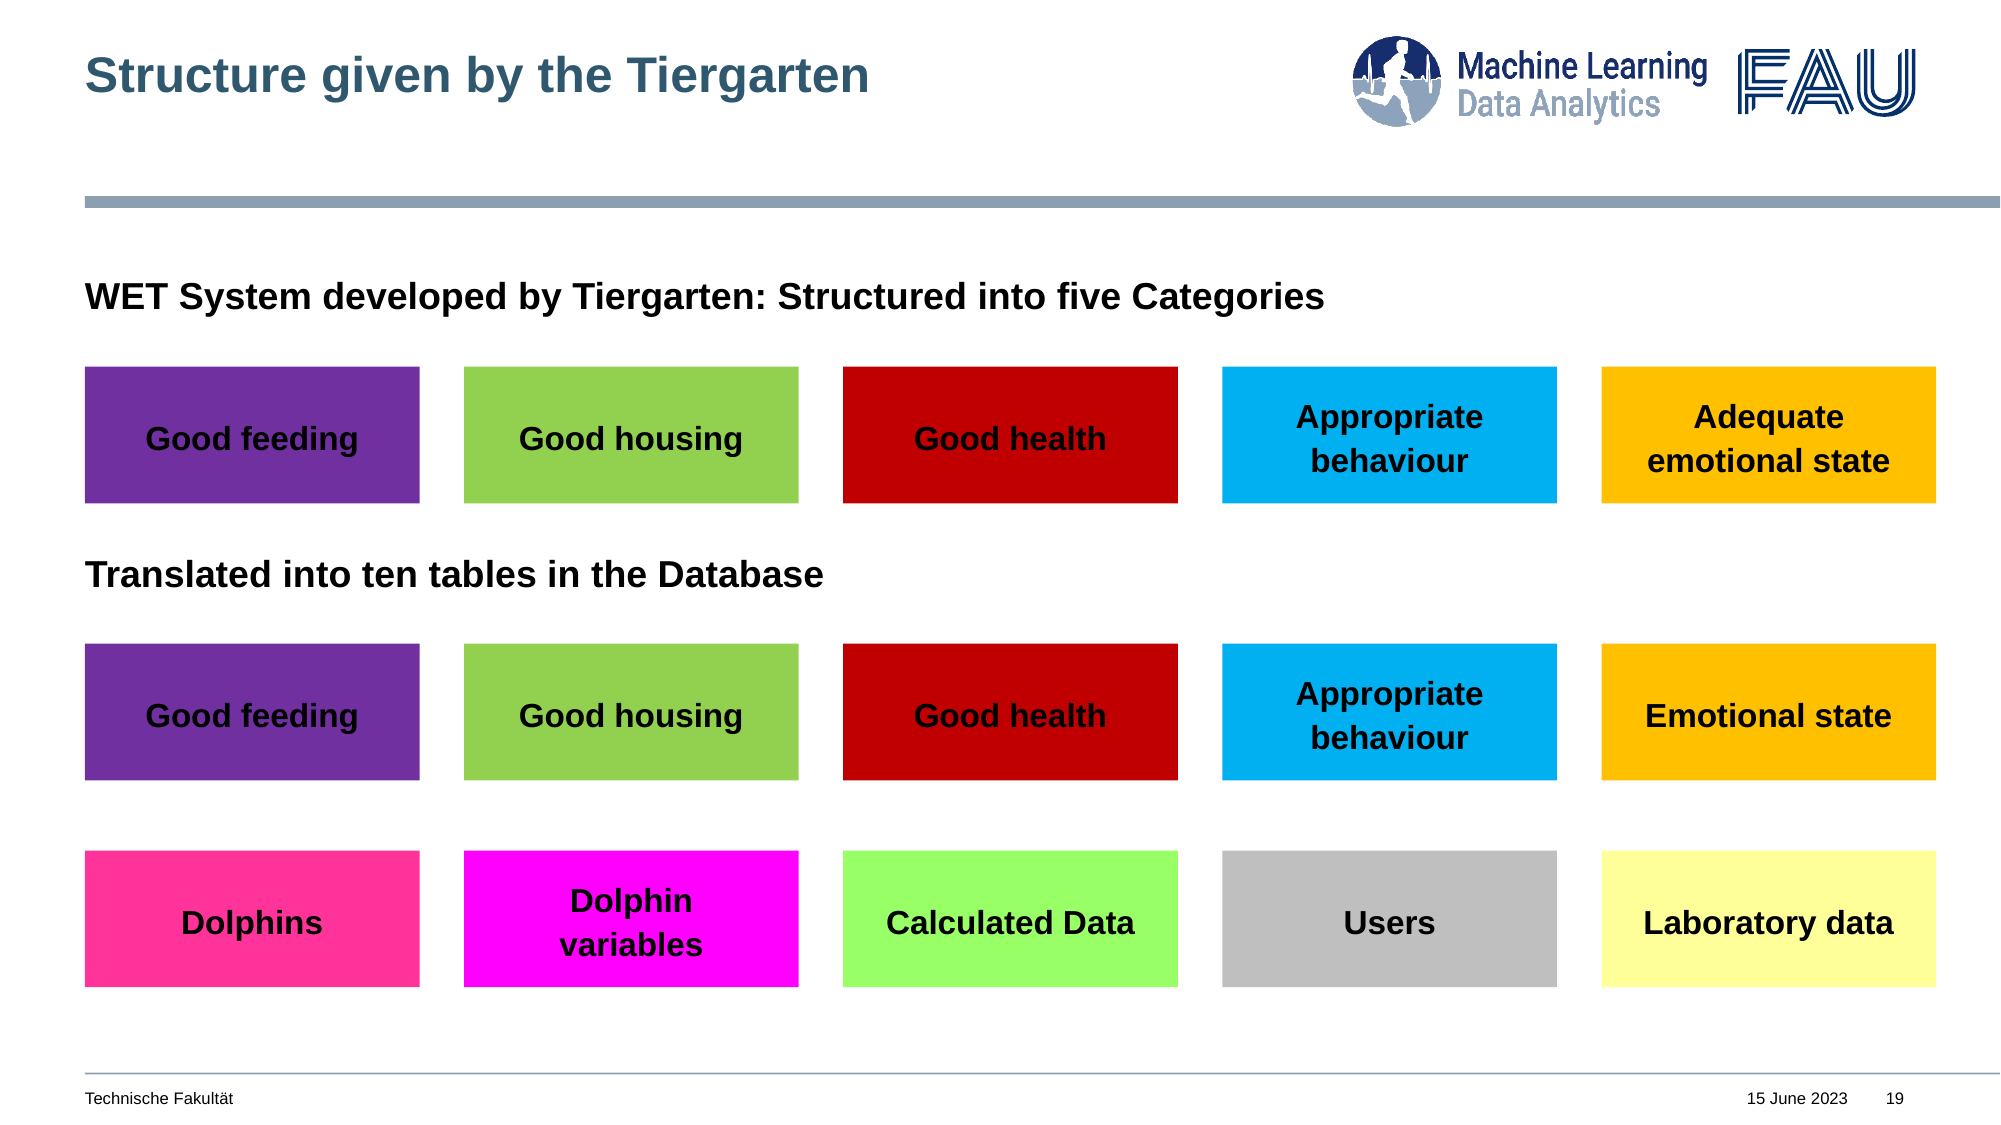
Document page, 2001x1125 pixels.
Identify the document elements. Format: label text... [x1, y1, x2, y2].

text_box Translated into ten tables in the Database [84, 545, 1916, 600]
list WET System developed by Tiergarten: Structured into five Categories [85, 267, 1916, 323]
footer Technische Fakultät [85, 1088, 983, 1109]
text_box Good feeding [84, 643, 421, 781]
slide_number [1745, 1088, 1849, 1109]
text_box Laboratory data [1601, 849, 1937, 988]
text_box Good feeding [84, 366, 421, 504]
text_box Dolphin variables [463, 849, 800, 988]
picture [1351, 33, 1709, 129]
text_box Good health [842, 643, 1179, 781]
text_box Users [1221, 849, 1558, 988]
text_box Appropriate behaviour [1221, 366, 1558, 504]
slide_number 19 [1883, 1088, 1905, 1108]
text_box Emotional state [1601, 643, 1937, 781]
text_box Adequate emotional state [1601, 366, 1937, 504]
text_box Dolphins [84, 849, 421, 988]
text_box Good housing [463, 366, 800, 504]
text_box Calculated Data [842, 849, 1179, 988]
text_box Good housing [463, 643, 800, 781]
title Structure given by the Tiergarten [85, 49, 1208, 104]
text_box Good health [842, 366, 1179, 504]
text_box Appropriate behaviour [1221, 643, 1558, 781]
